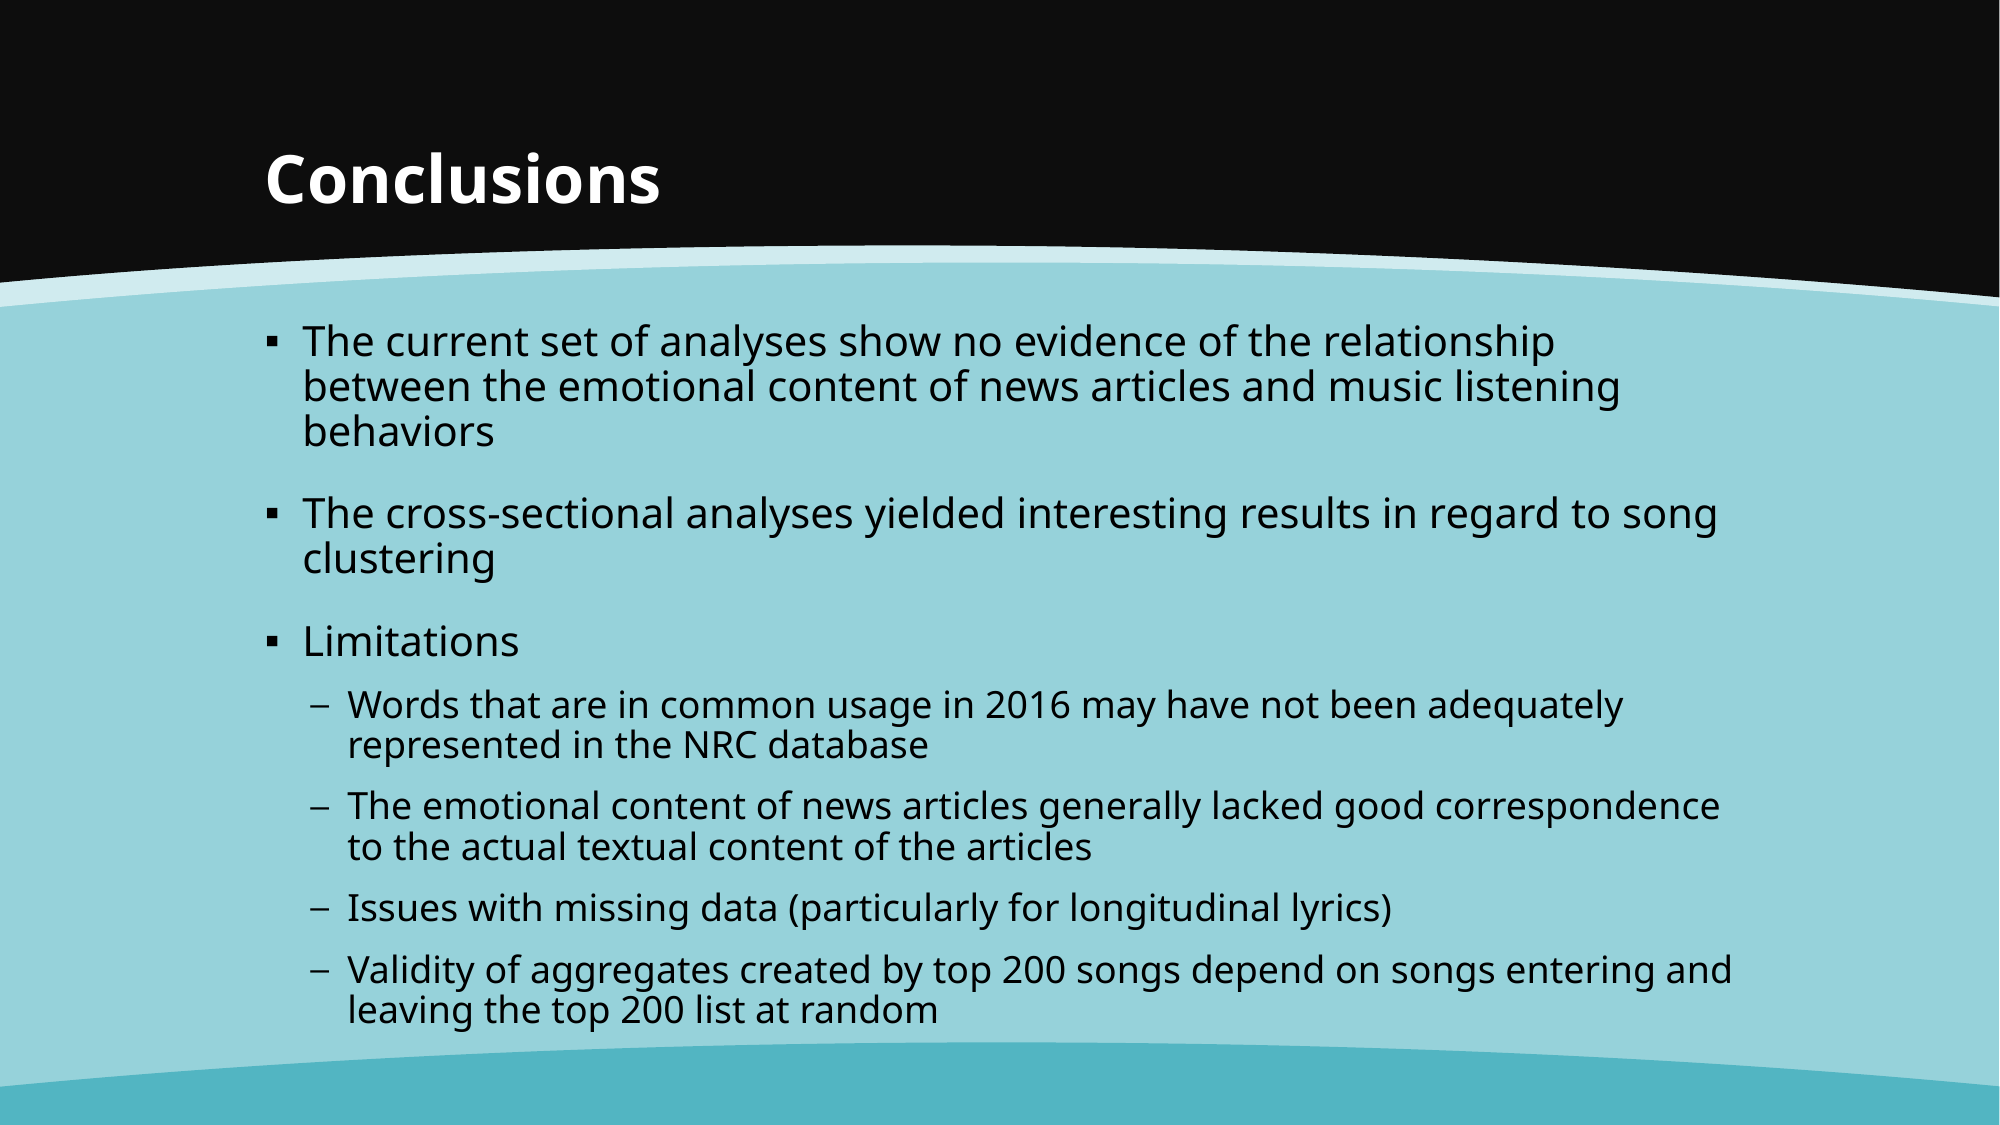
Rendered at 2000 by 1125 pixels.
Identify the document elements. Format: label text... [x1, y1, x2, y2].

list The current set of analyses show no evidence of the relationship between the emotional content of news articles and music listening behaviors The cross-sectional analyses yielded interesting results in regard to song clustering Limitations Words that are in common usage in 2016 may have not been adequately represented in the NRC database The emotional content of news articles generally lacked good correspondence to the actual textual content of the articles Issues with missing data (particularly for longitudinal lyrics) Validity of aggregates created by top 200 songs depend on songs entering and leaving the top 200 list at random [249, 312, 1750, 1013]
title Conclusions [249, 45, 1750, 225]
